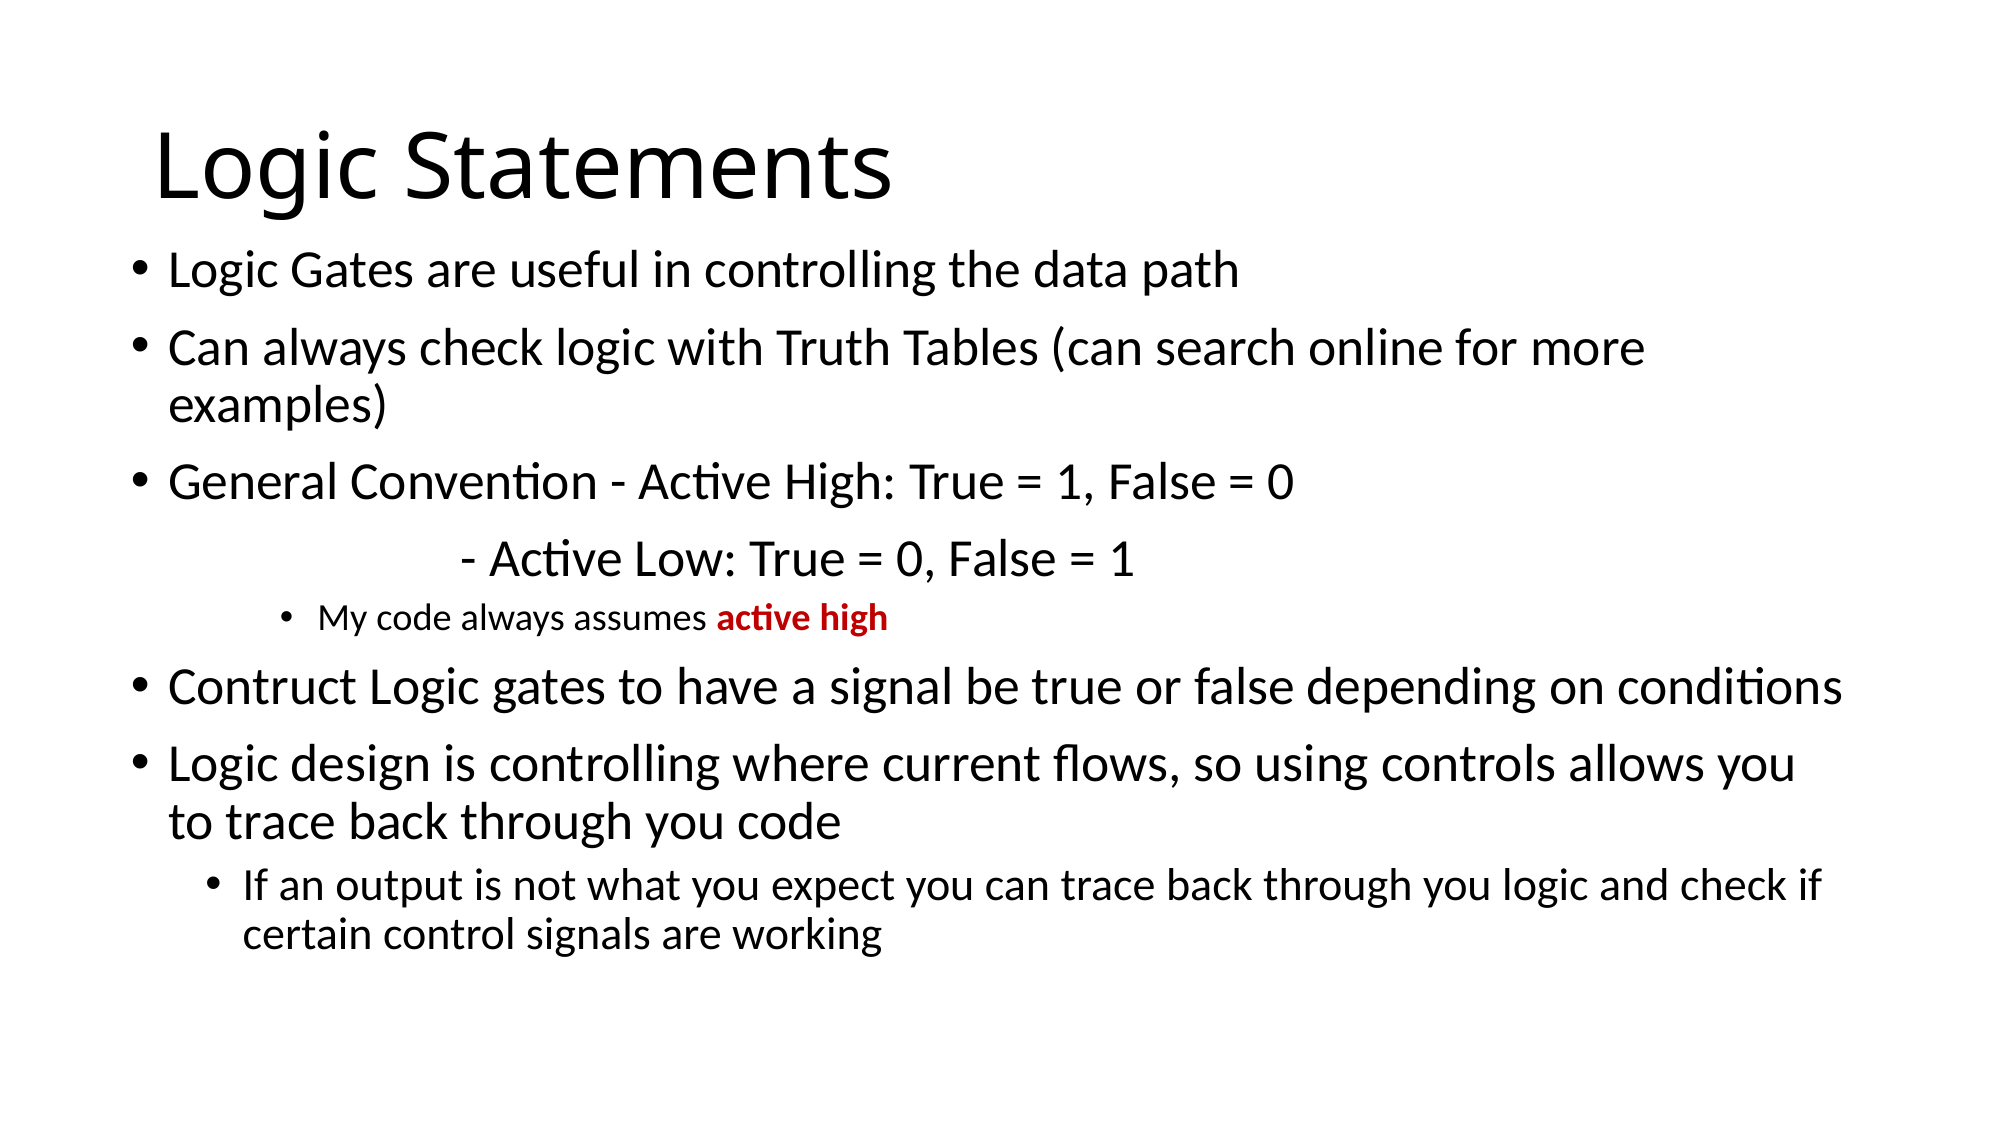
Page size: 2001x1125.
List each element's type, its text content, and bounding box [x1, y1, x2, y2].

title Logic Statements [137, 59, 1863, 234]
list Logic Gates are useful in controlling the data path Can always check logic with Truth Tables (can search online for more examples) General Convention - Active High: True = 1, False = 0 - Active Low: True = 0, False = 1 My code always assumes active high Contruct Logic gates to have a signal be true or false depending on conditions Logic design is controlling where current flows, so using controls allows you to trace back through you code If an output is not what you expect you can trace back through you logic and check if certain control signals are working [115, 234, 1863, 1014]
